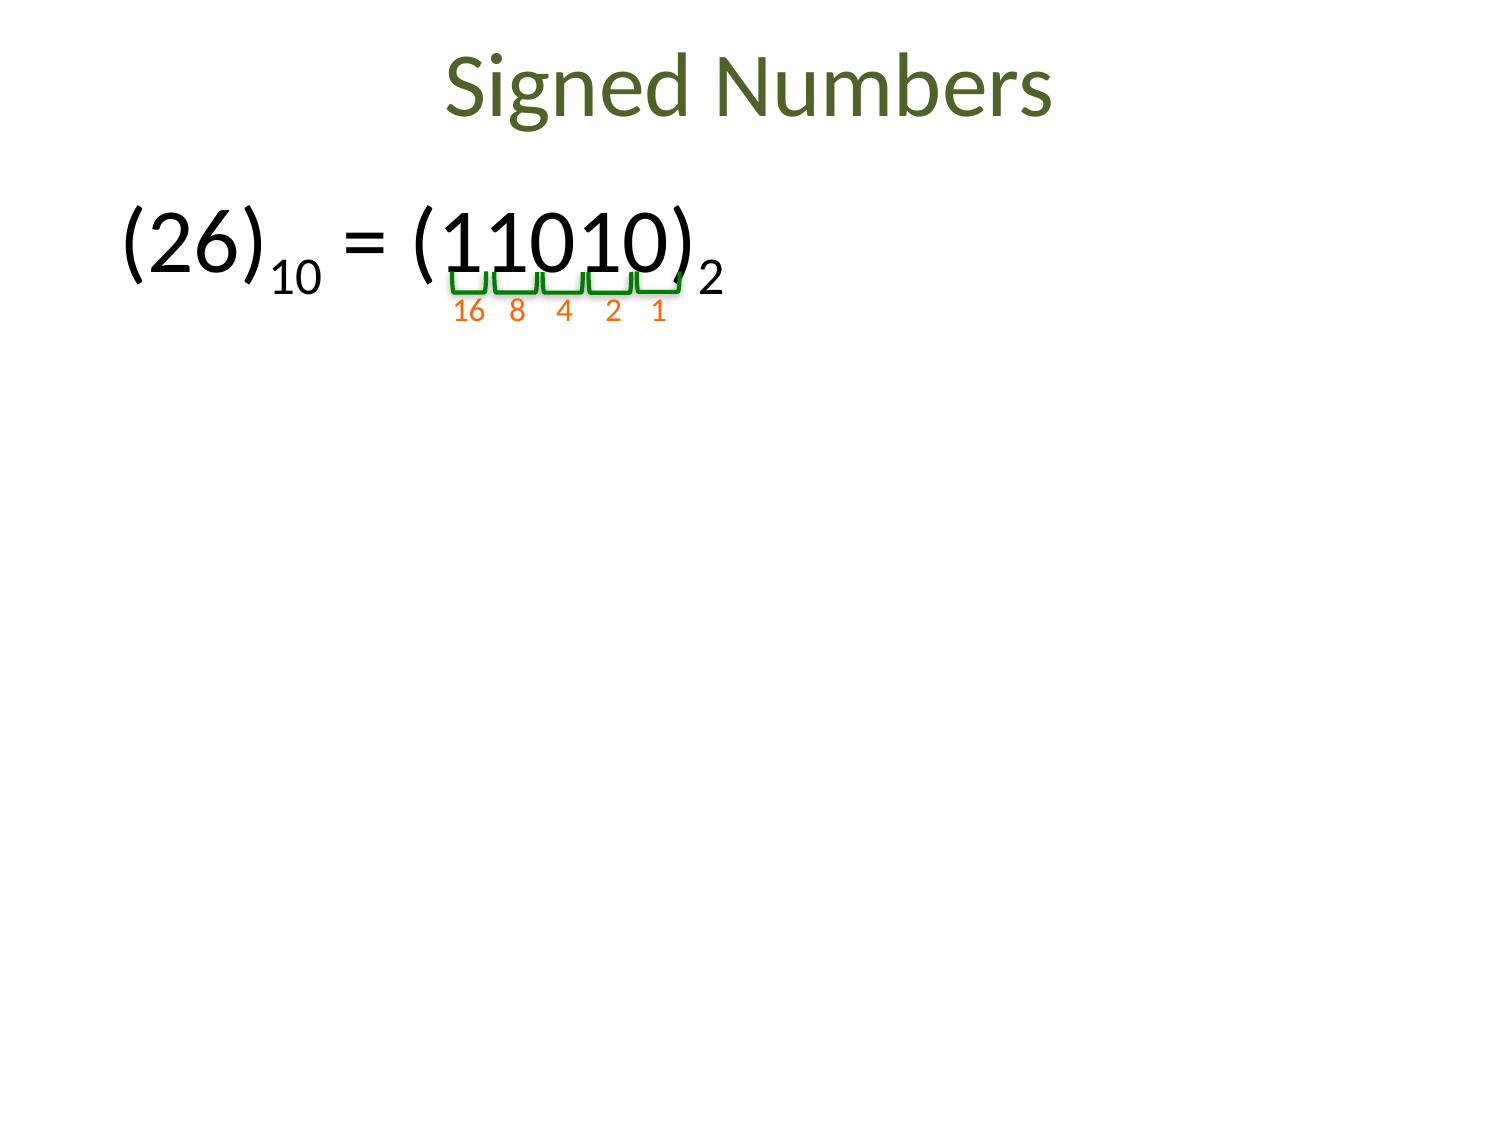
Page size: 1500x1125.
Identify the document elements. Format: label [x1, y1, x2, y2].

text_box [420, 271, 708, 336]
list [29, 172, 1500, 396]
title [75, 0, 1425, 174]
